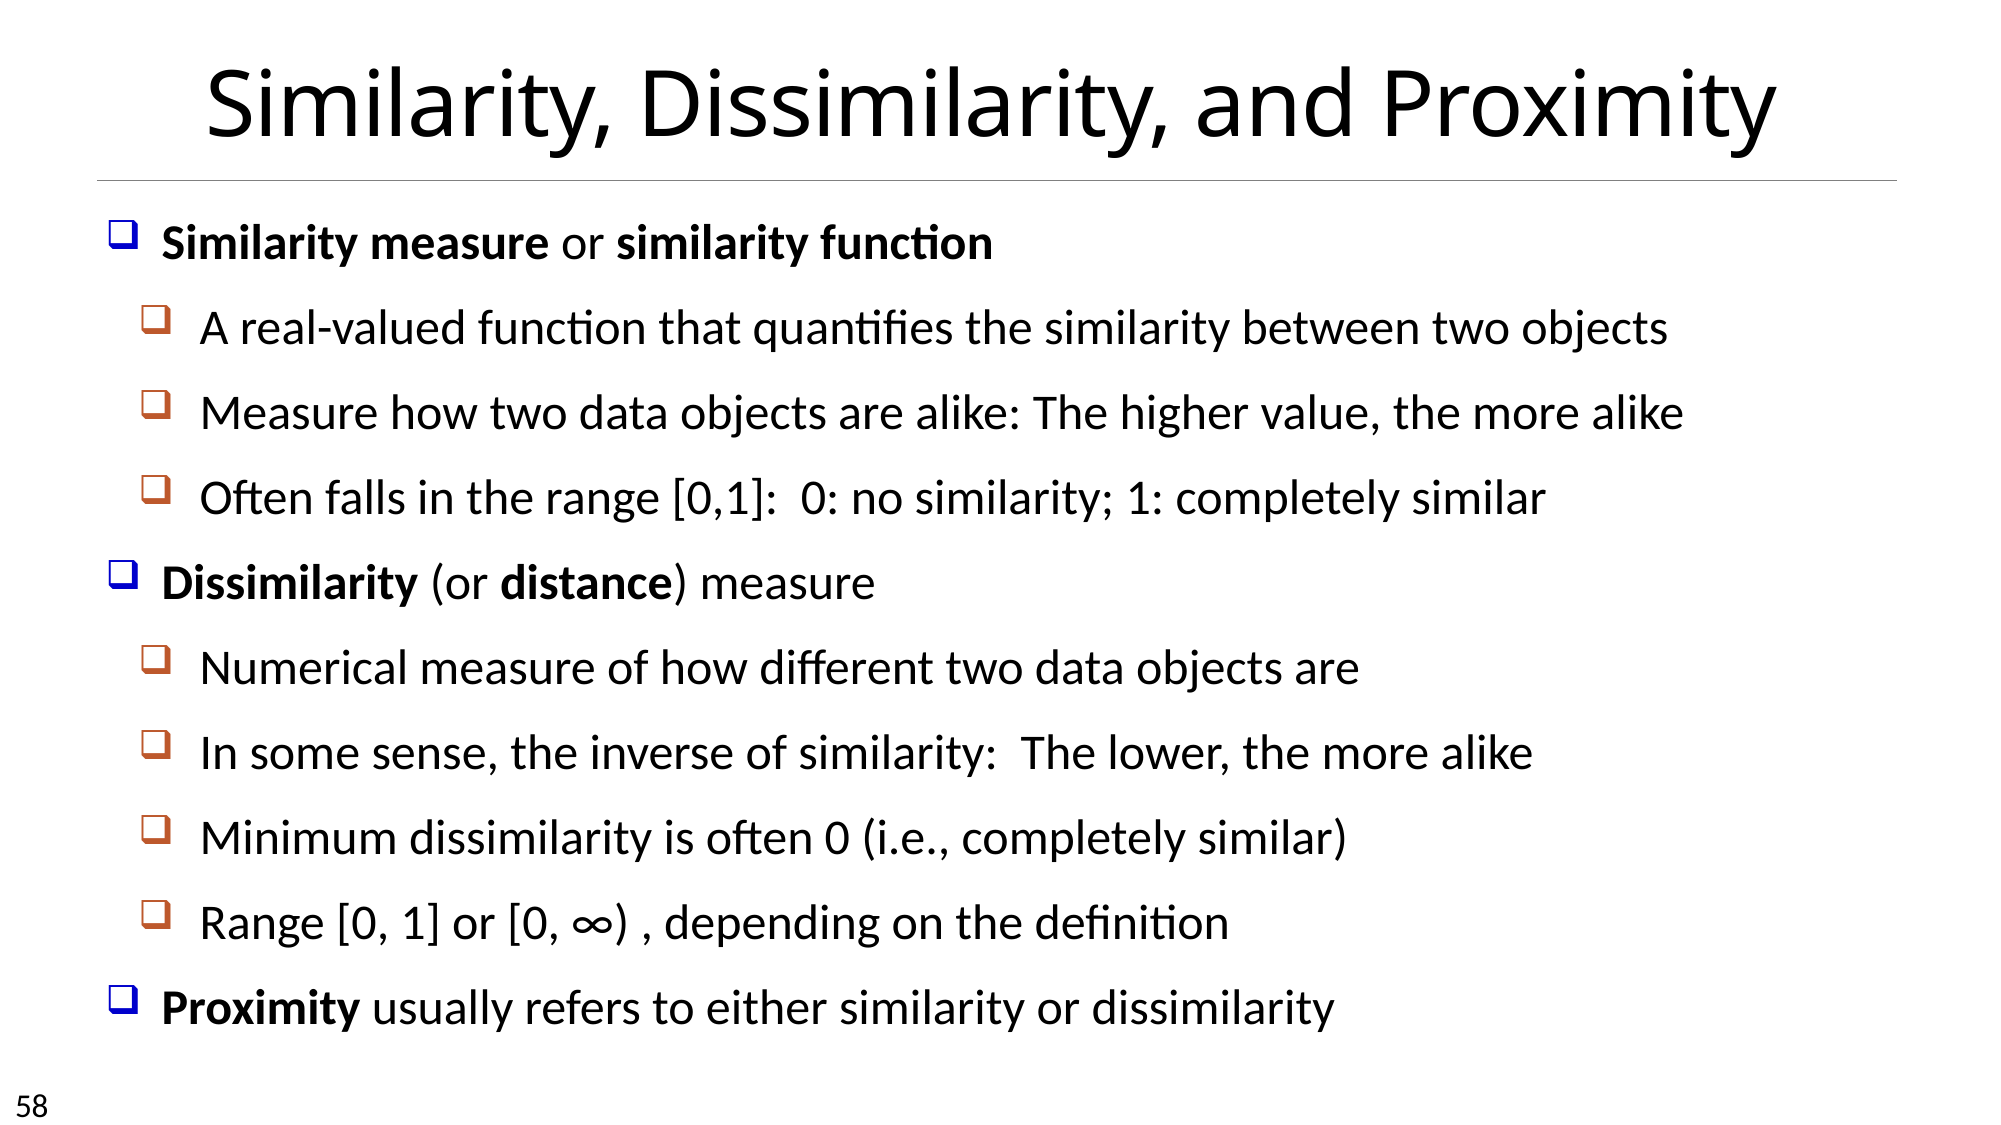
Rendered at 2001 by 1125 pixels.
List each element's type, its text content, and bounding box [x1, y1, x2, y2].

title Similarity, Dissimilarity, and Proximity [116, 37, 1867, 163]
list Similarity measure or similarity function A real-valued function that quantifies the similarity between two objects Measure how two data objects are alike: The higher value, the more alike Often falls in the range [0,1]: 0: no similarity; 1: completely similar Dissimilarity (or distance) measure Numerical measure of how different two data objects are In some sense, the inverse of similarity: The lower, the more alike Minimum dissimilarity is often 0 (i.e., completely similar) Range [0, 1] or [0, ∞) , depending on the definition Proximity usually refers to either similarity or dissimilarity [90, 202, 1756, 1097]
